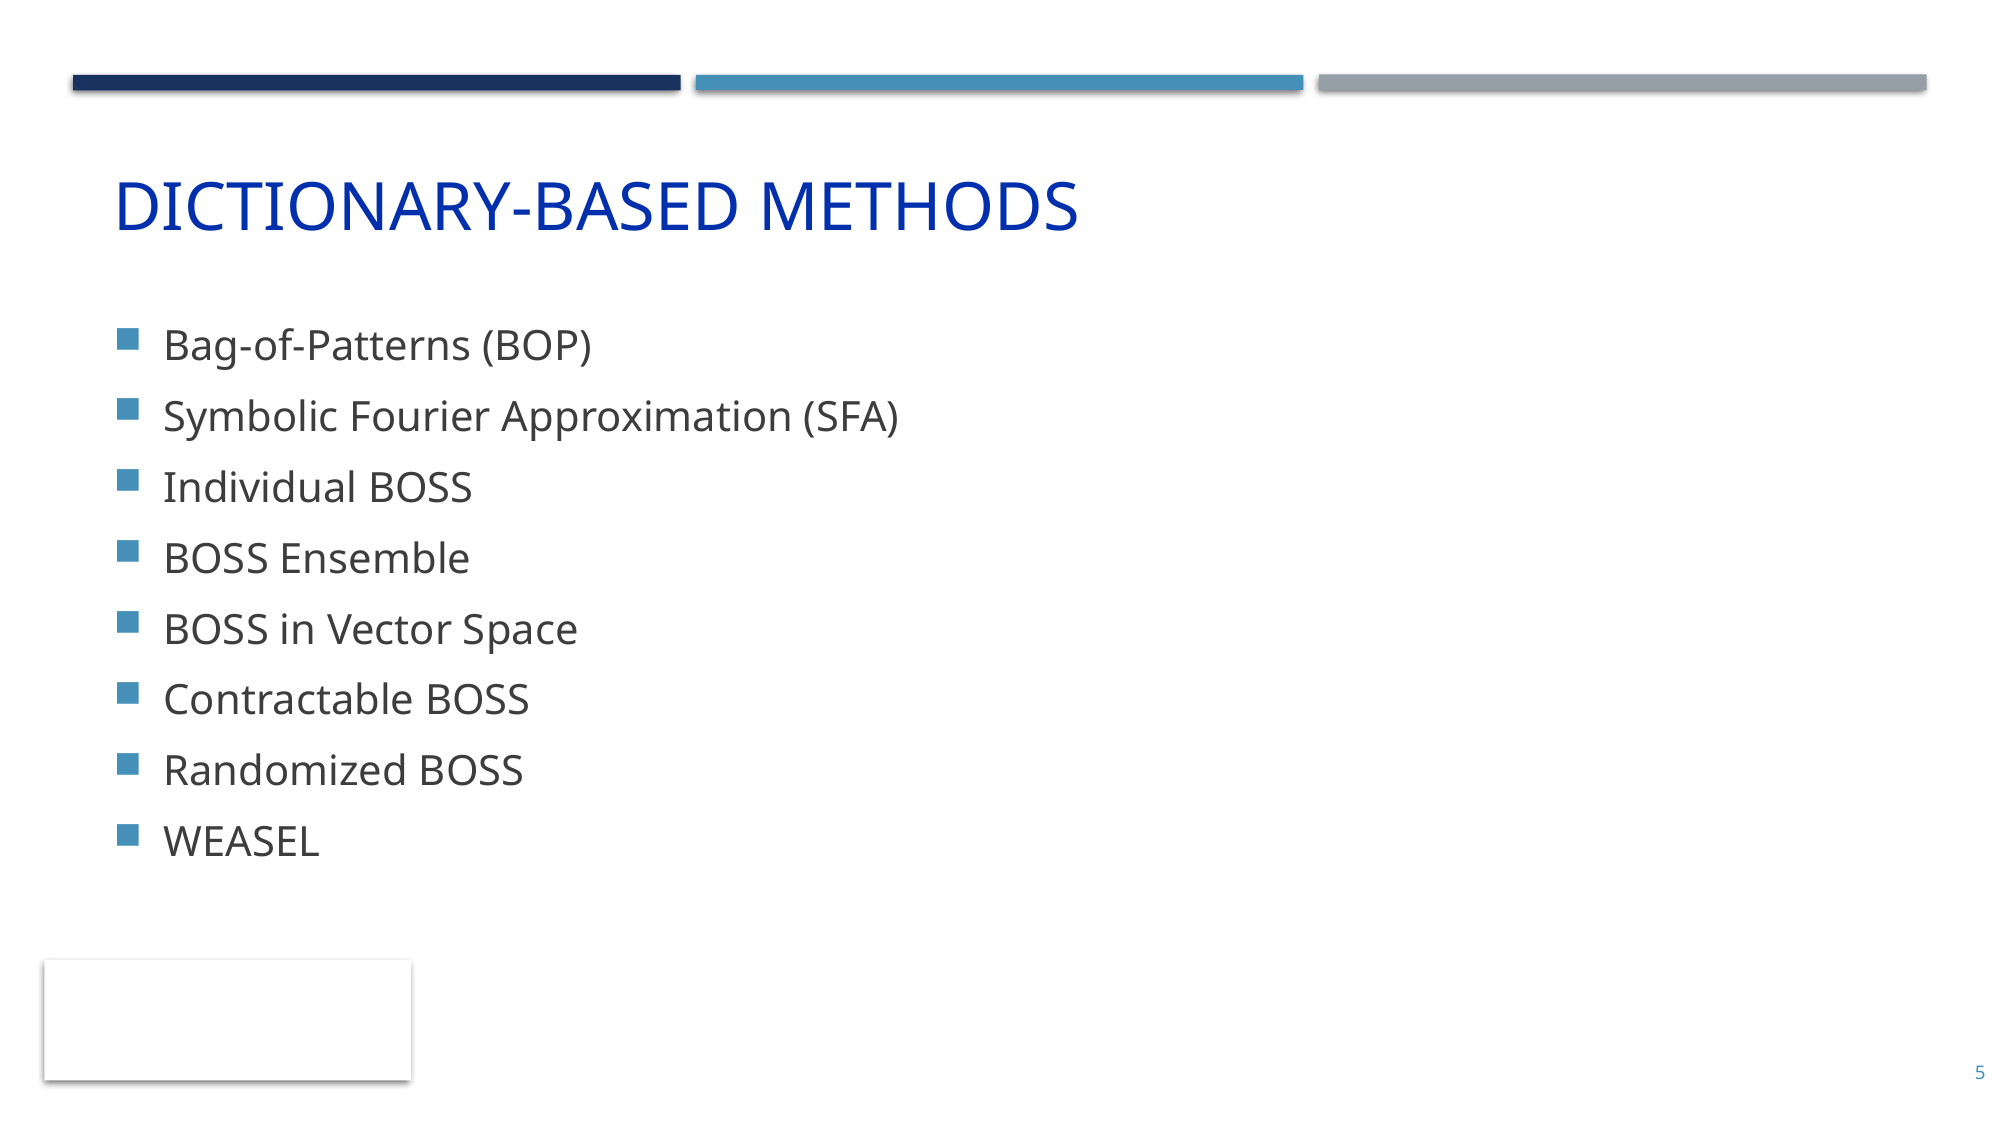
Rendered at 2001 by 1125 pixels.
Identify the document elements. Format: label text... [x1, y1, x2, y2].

slide_number 5 [1891, 1020, 2000, 1125]
title Dictionary-Based Methods [98, 163, 1810, 243]
list Bag-of-Patterns (BOP) Symbolic Fourier Approximation (SFA) Individual BOSS BOSS Ensemble BOSS in Vector Space Сontractable BOSS Randomized BOSS WEASEL [98, 243, 1000, 1021]
